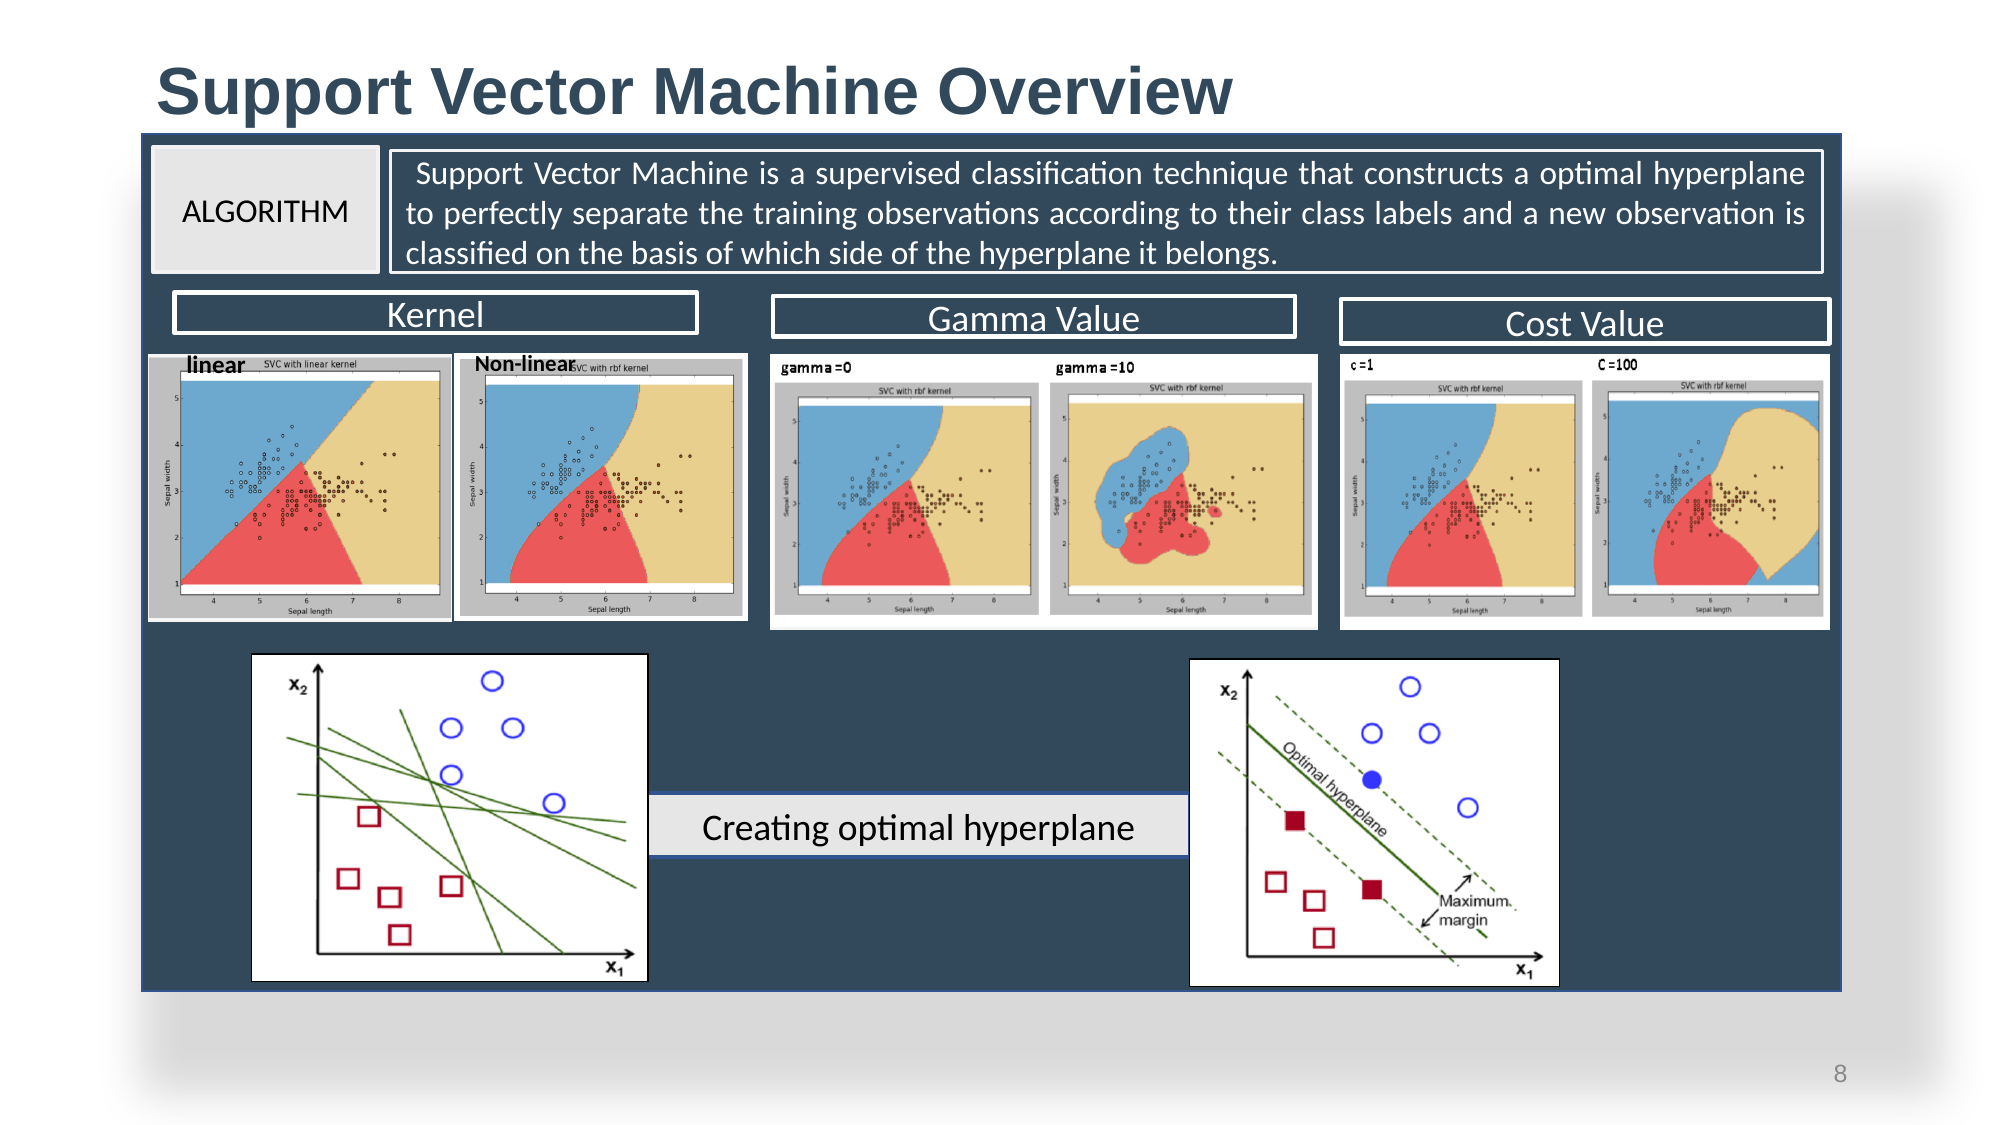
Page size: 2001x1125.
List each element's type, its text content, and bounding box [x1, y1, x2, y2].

picture [1190, 659, 1560, 986]
picture [454, 353, 748, 621]
picture [252, 654, 648, 981]
picture [1339, 354, 1830, 631]
text_box Support Vector Machine Overview [141, 40, 1841, 134]
picture [148, 354, 452, 623]
picture [770, 354, 1318, 631]
slide_number 8 [1412, 1042, 1863, 1103]
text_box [141, 134, 1842, 991]
